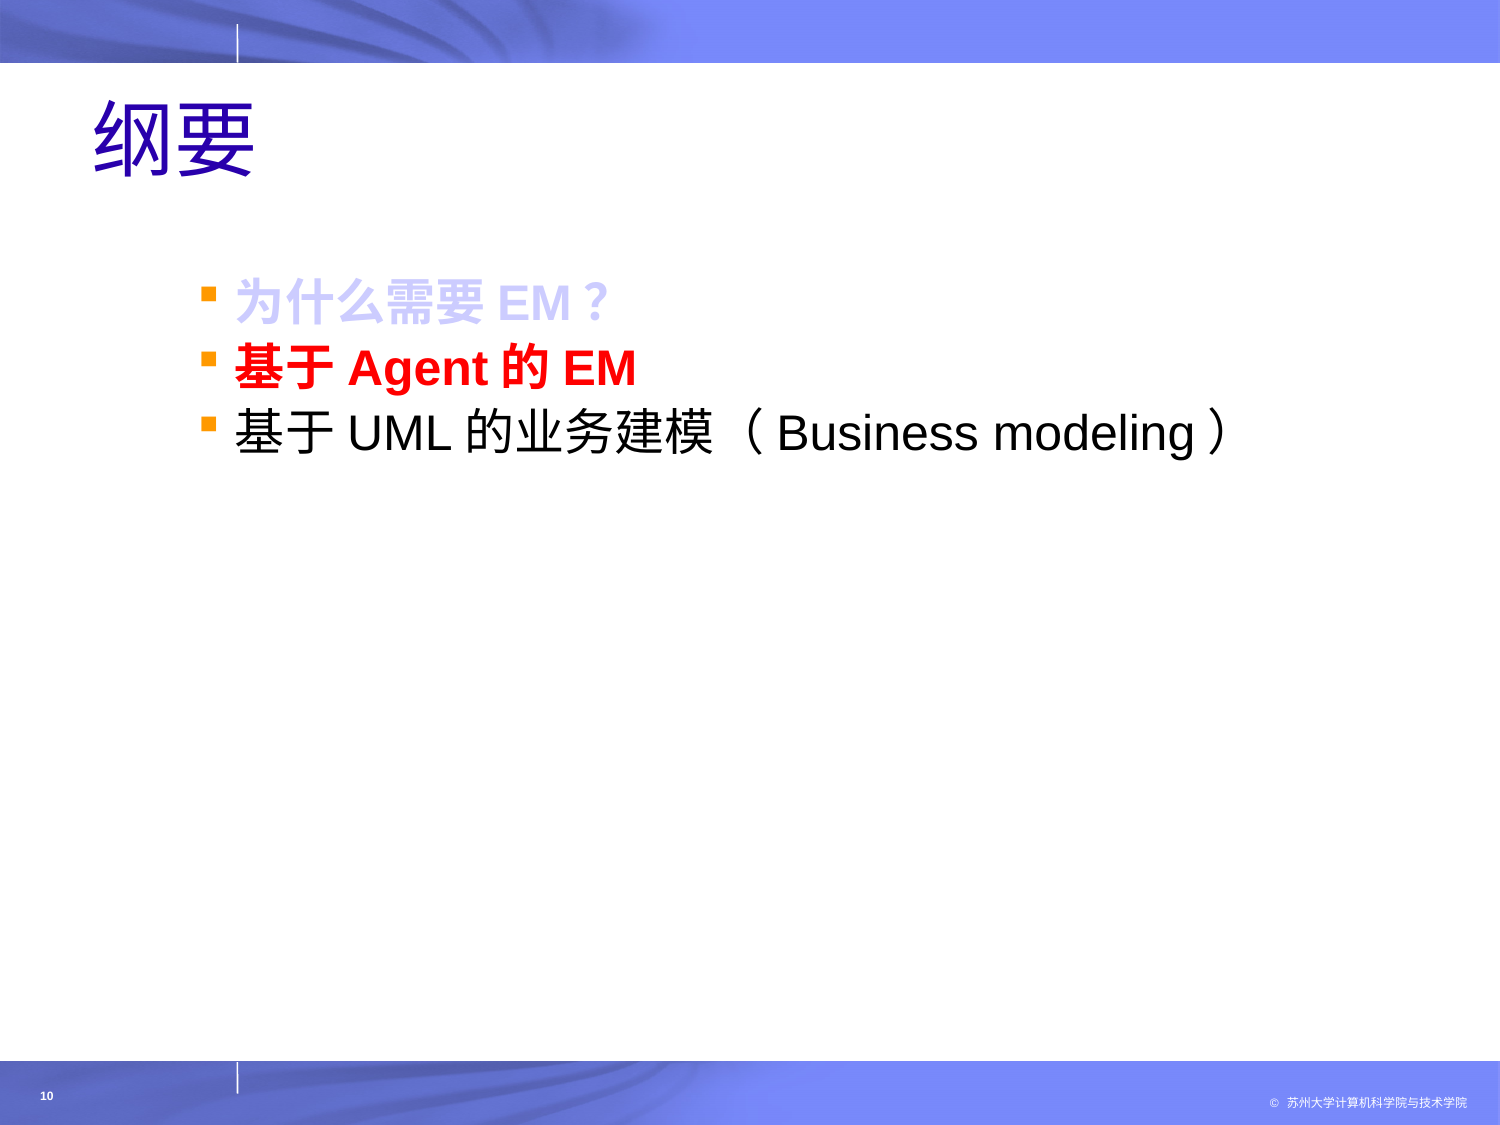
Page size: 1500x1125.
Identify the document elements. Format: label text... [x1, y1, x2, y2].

picture [0, 0, 1500, 63]
title 纲要 [76, 91, 1430, 210]
slide_number 10 [25, 1066, 191, 1120]
list 为什么需要EM？ 基于Agent的EM 基于UML的业务建模（Business modeling） [182, 263, 1388, 904]
picture [0, 1061, 1500, 1125]
